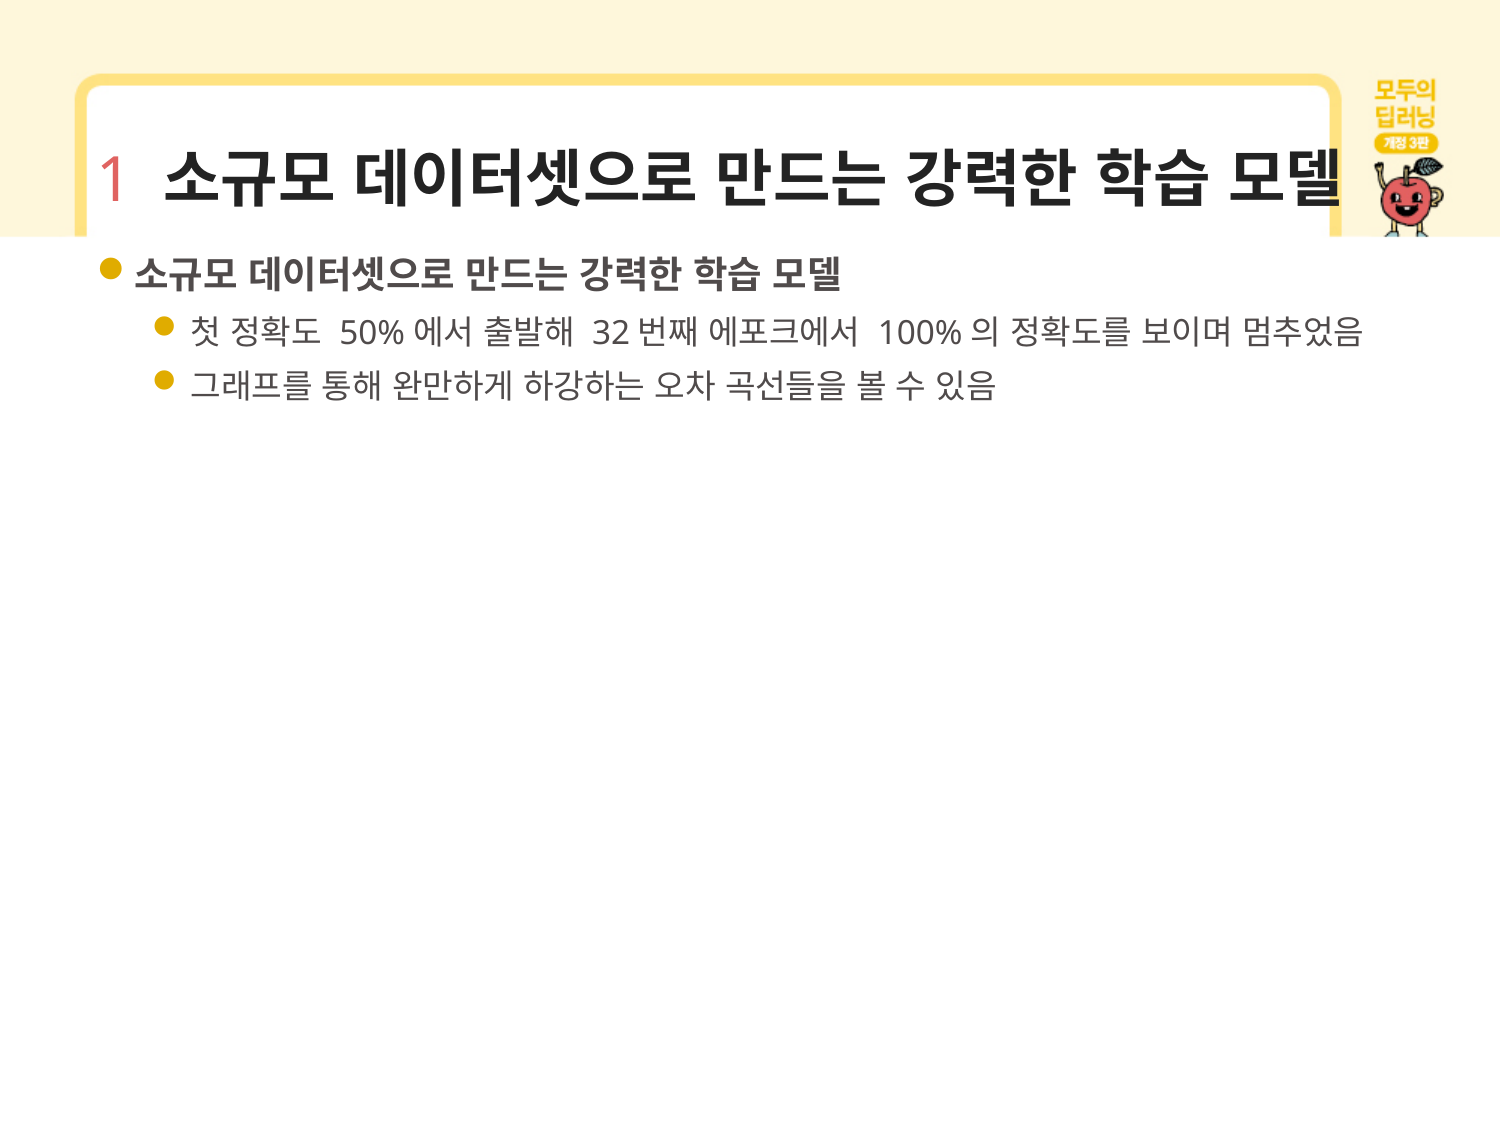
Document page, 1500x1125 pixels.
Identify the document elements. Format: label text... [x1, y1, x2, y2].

title 1 소규모 데이터셋으로 만드는 강력한 학습 모델 [81, 90, 1412, 222]
picture [0, 0, 1500, 1125]
list 소규모 데이터셋으로 만드는 강력한 학습 모델 첫 정확도 50%에서 출발해 32번째 에포크에서 100%의 정확도를 보이며 멈추었음 그래프를 통해 완만하게 하강하는 오차 곡선들을 볼 수 있음 [81, 239, 1412, 1054]
